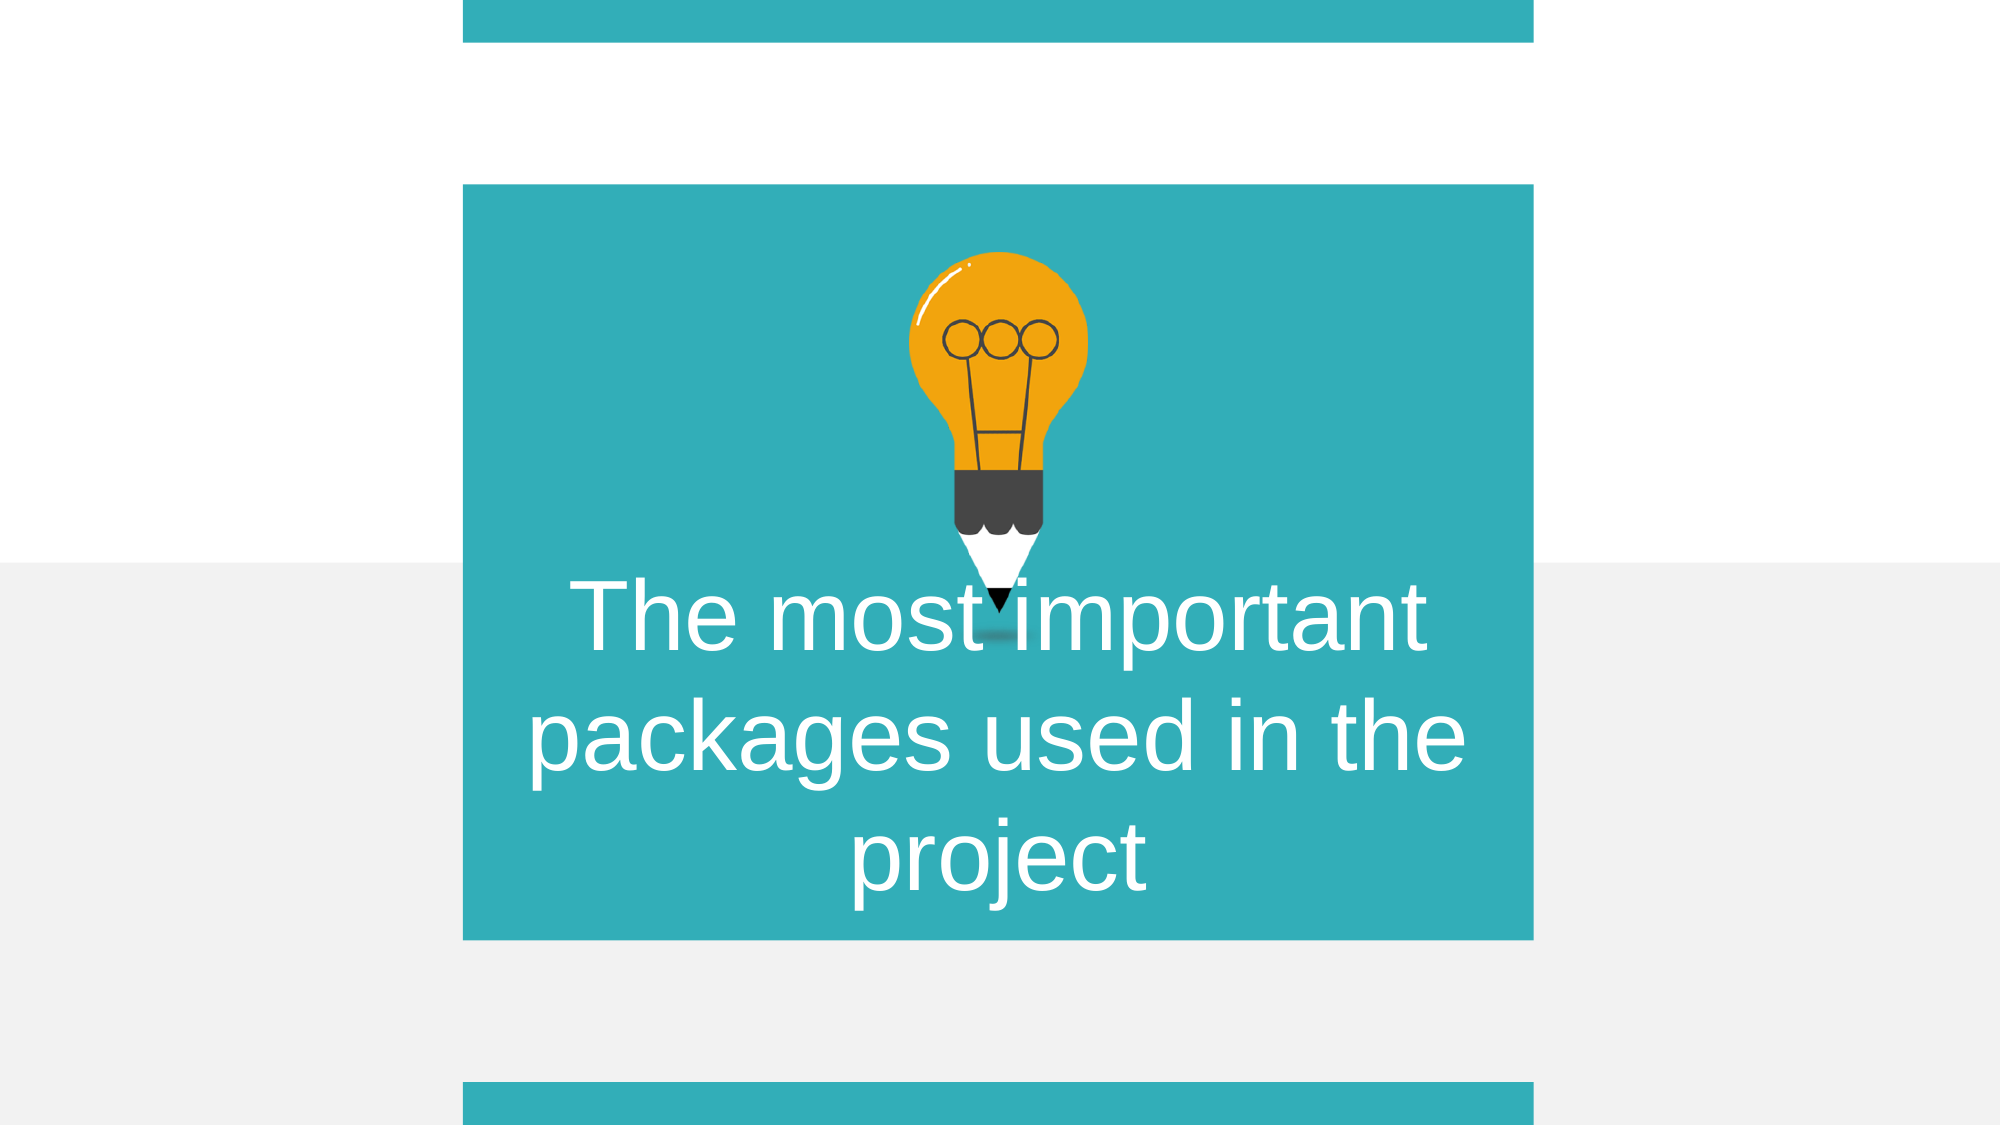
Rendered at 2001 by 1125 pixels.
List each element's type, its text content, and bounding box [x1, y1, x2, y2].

picture [909, 252, 1088, 650]
list The most important packages used in the project [462, 667, 1534, 793]
